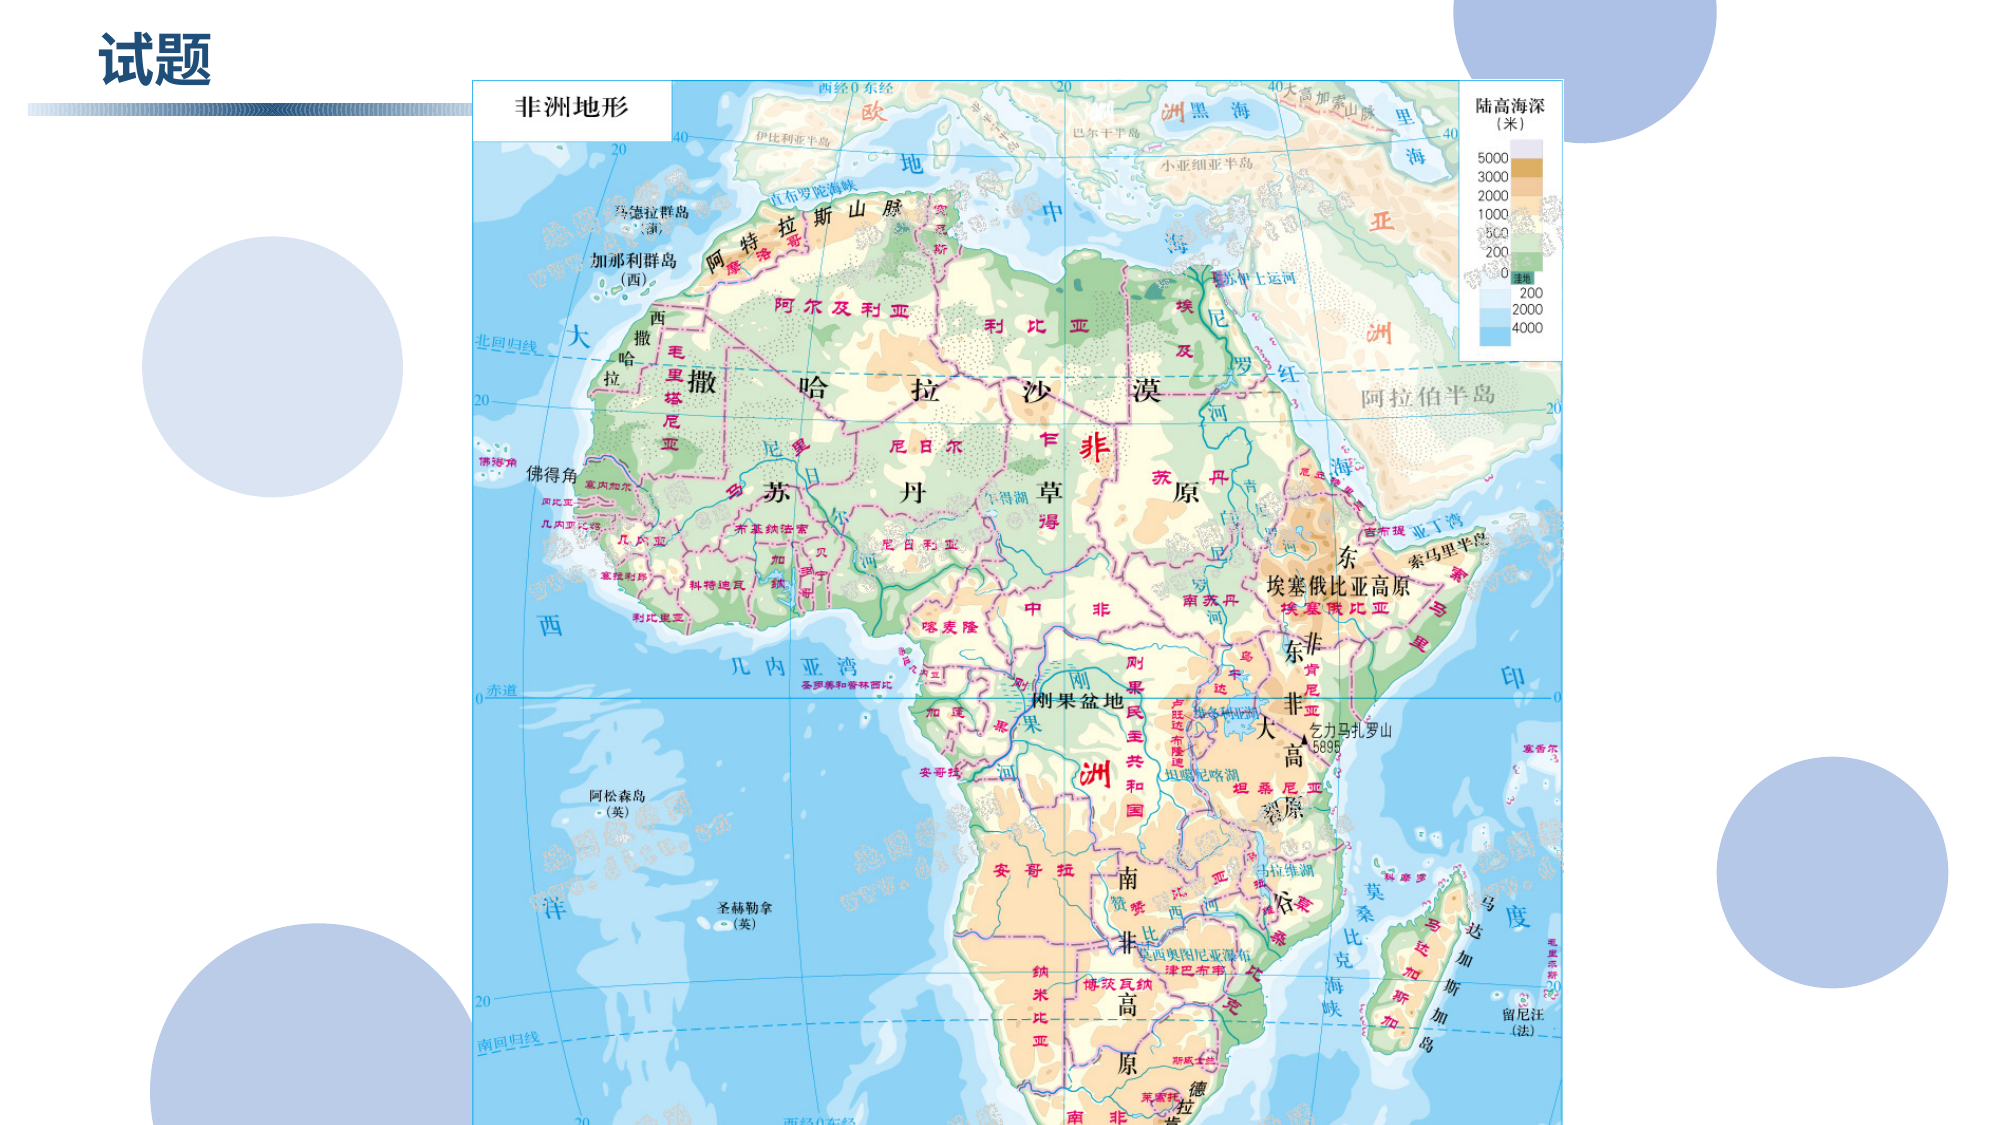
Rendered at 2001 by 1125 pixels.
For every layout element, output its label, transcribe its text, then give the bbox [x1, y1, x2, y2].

text_box [141, 235, 405, 499]
text_box [148, 922, 471, 1125]
text_box [1715, 755, 1950, 990]
picture [471, 79, 1564, 1125]
text_box [27, 102, 471, 117]
text_box [1452, 0, 1718, 145]
text_box 试题 [81, 15, 295, 101]
